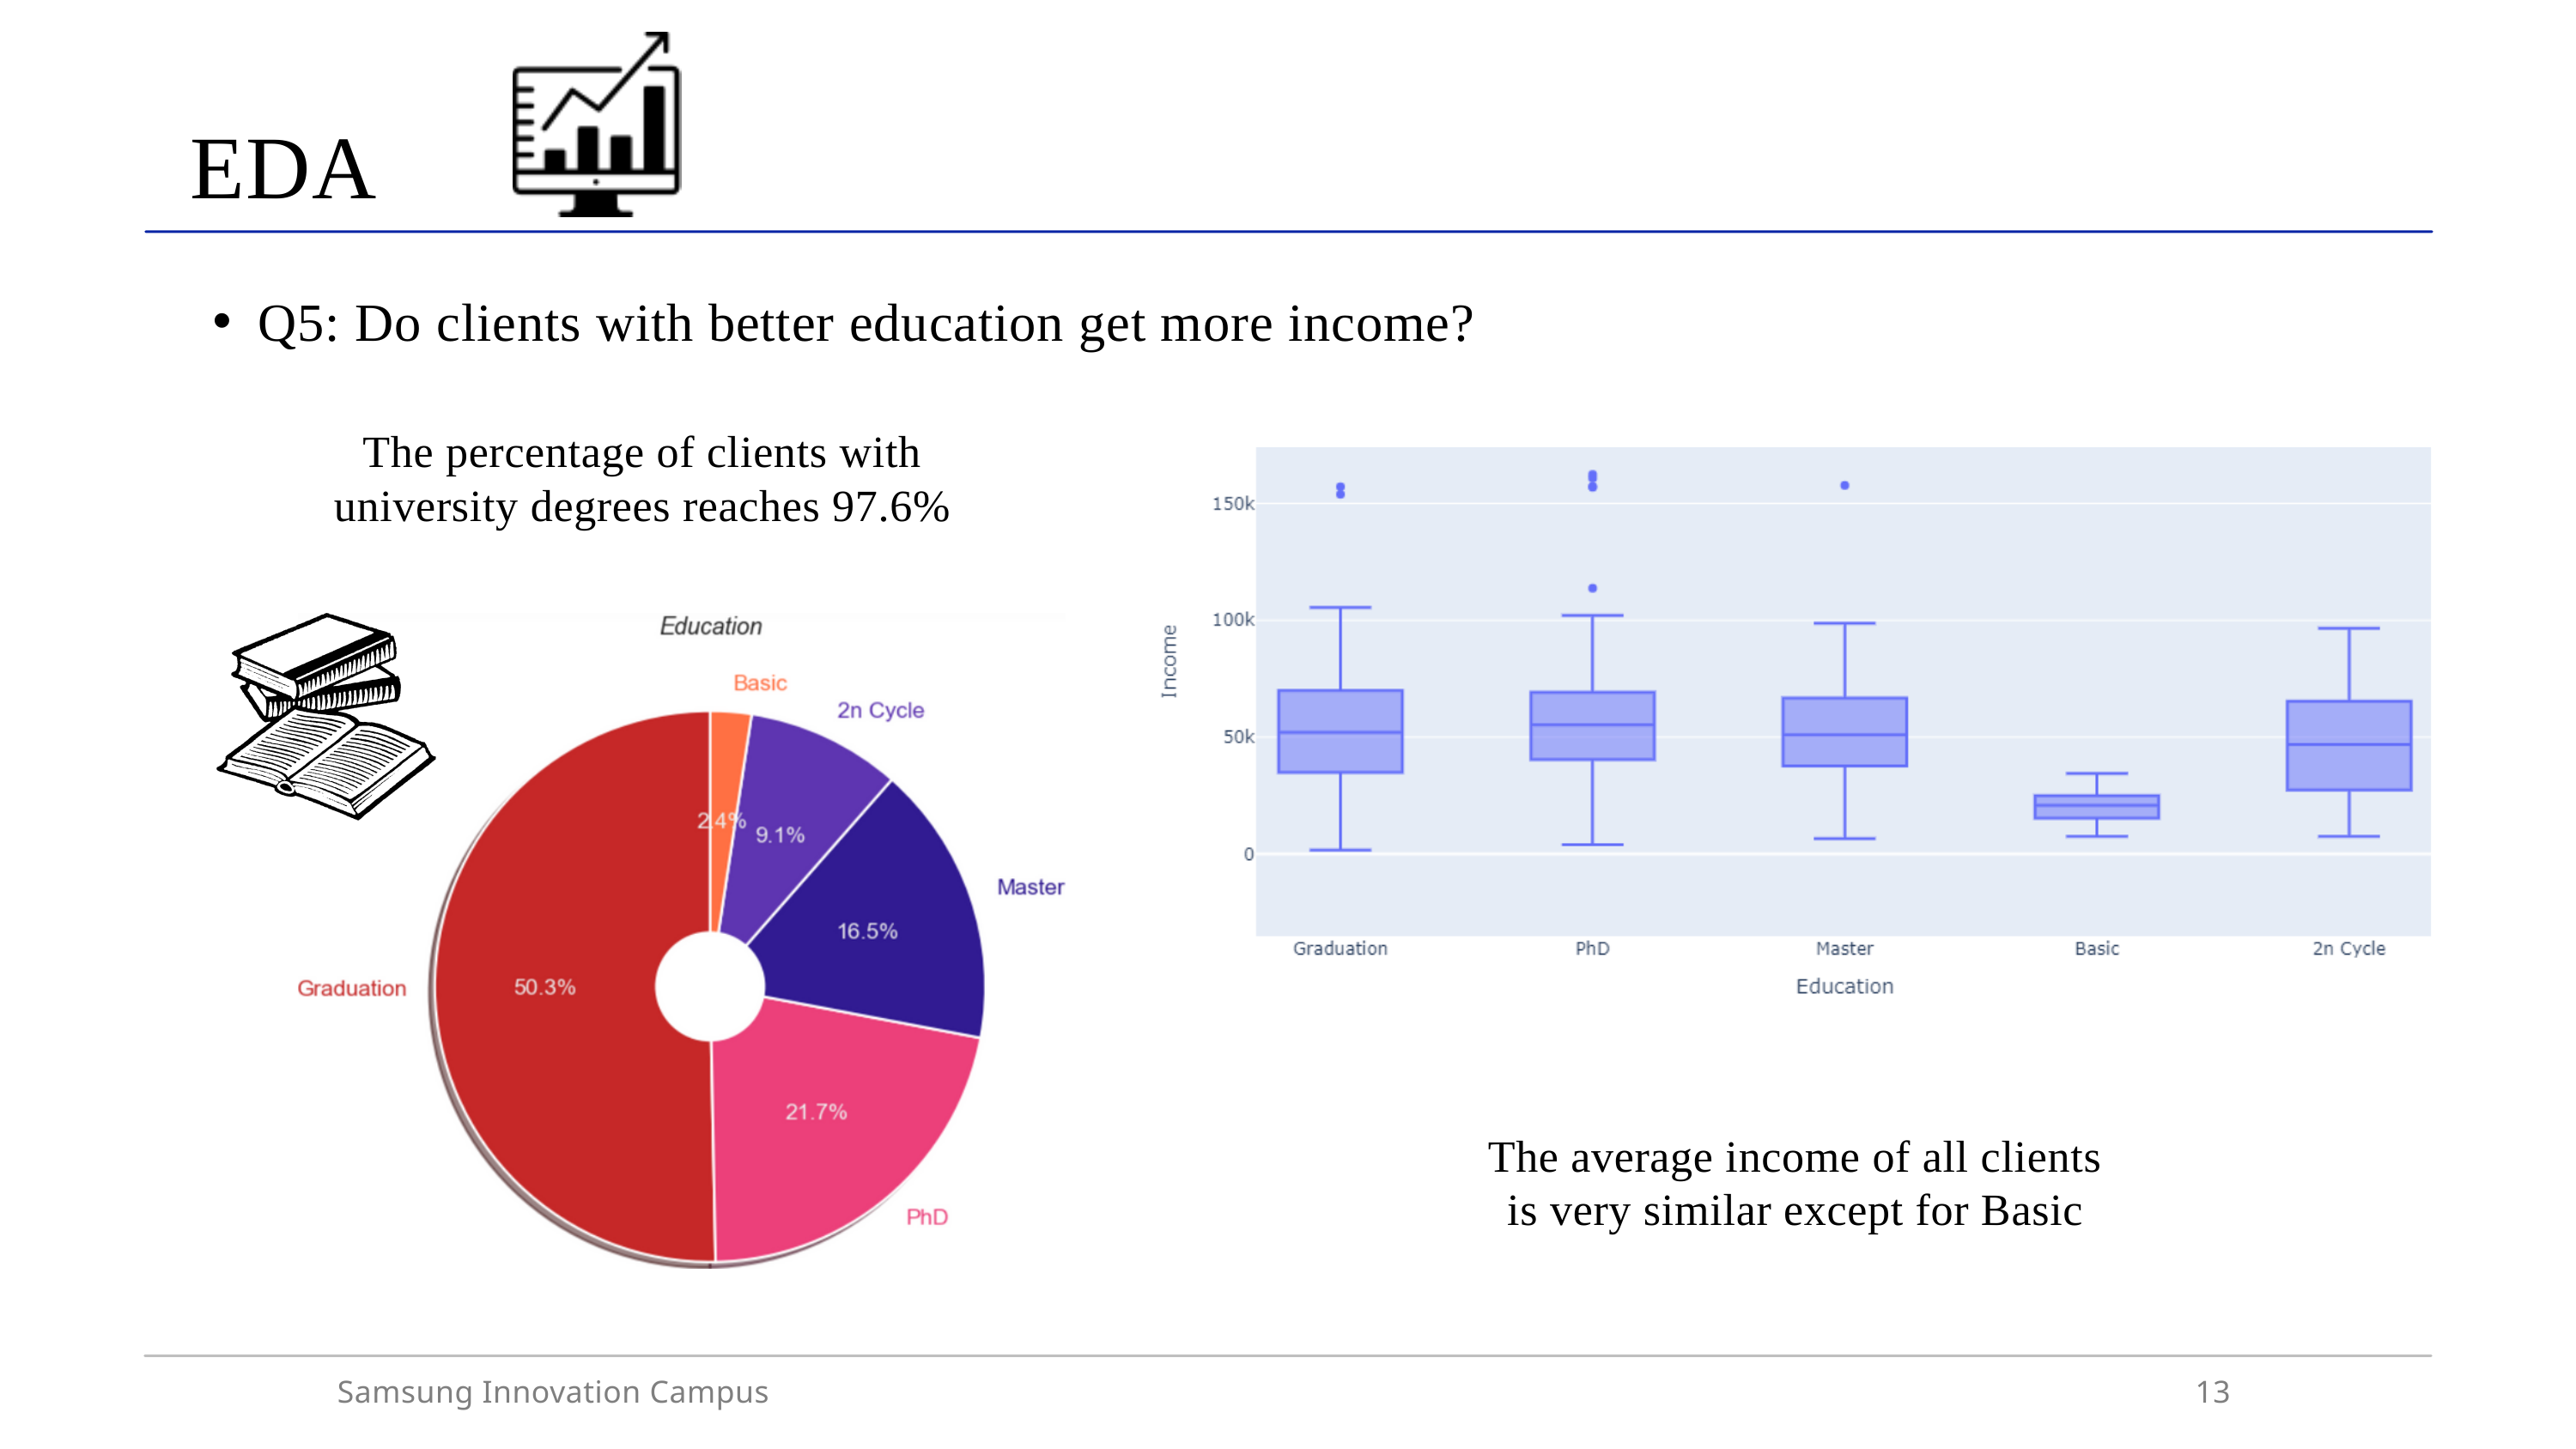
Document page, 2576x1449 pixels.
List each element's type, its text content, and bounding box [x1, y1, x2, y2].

text_box 13 [2100, 1372, 2231, 1410]
text_box [298, 613, 1066, 1269]
text_box EDA [144, 109, 423, 217]
text_box Samsung Innovation Campus [337, 1372, 948, 1410]
text_box [216, 613, 436, 821]
text_box The average income of all clients is very similar except for Basic [1479, 1127, 2112, 1235]
text_box [512, 32, 682, 217]
text_box The percentage of clients with university degrees reaches 97.6% [325, 422, 959, 530]
text_box Q5: Do clients with better education get more income? [167, 282, 1495, 353]
text_box [1159, 447, 2432, 1001]
